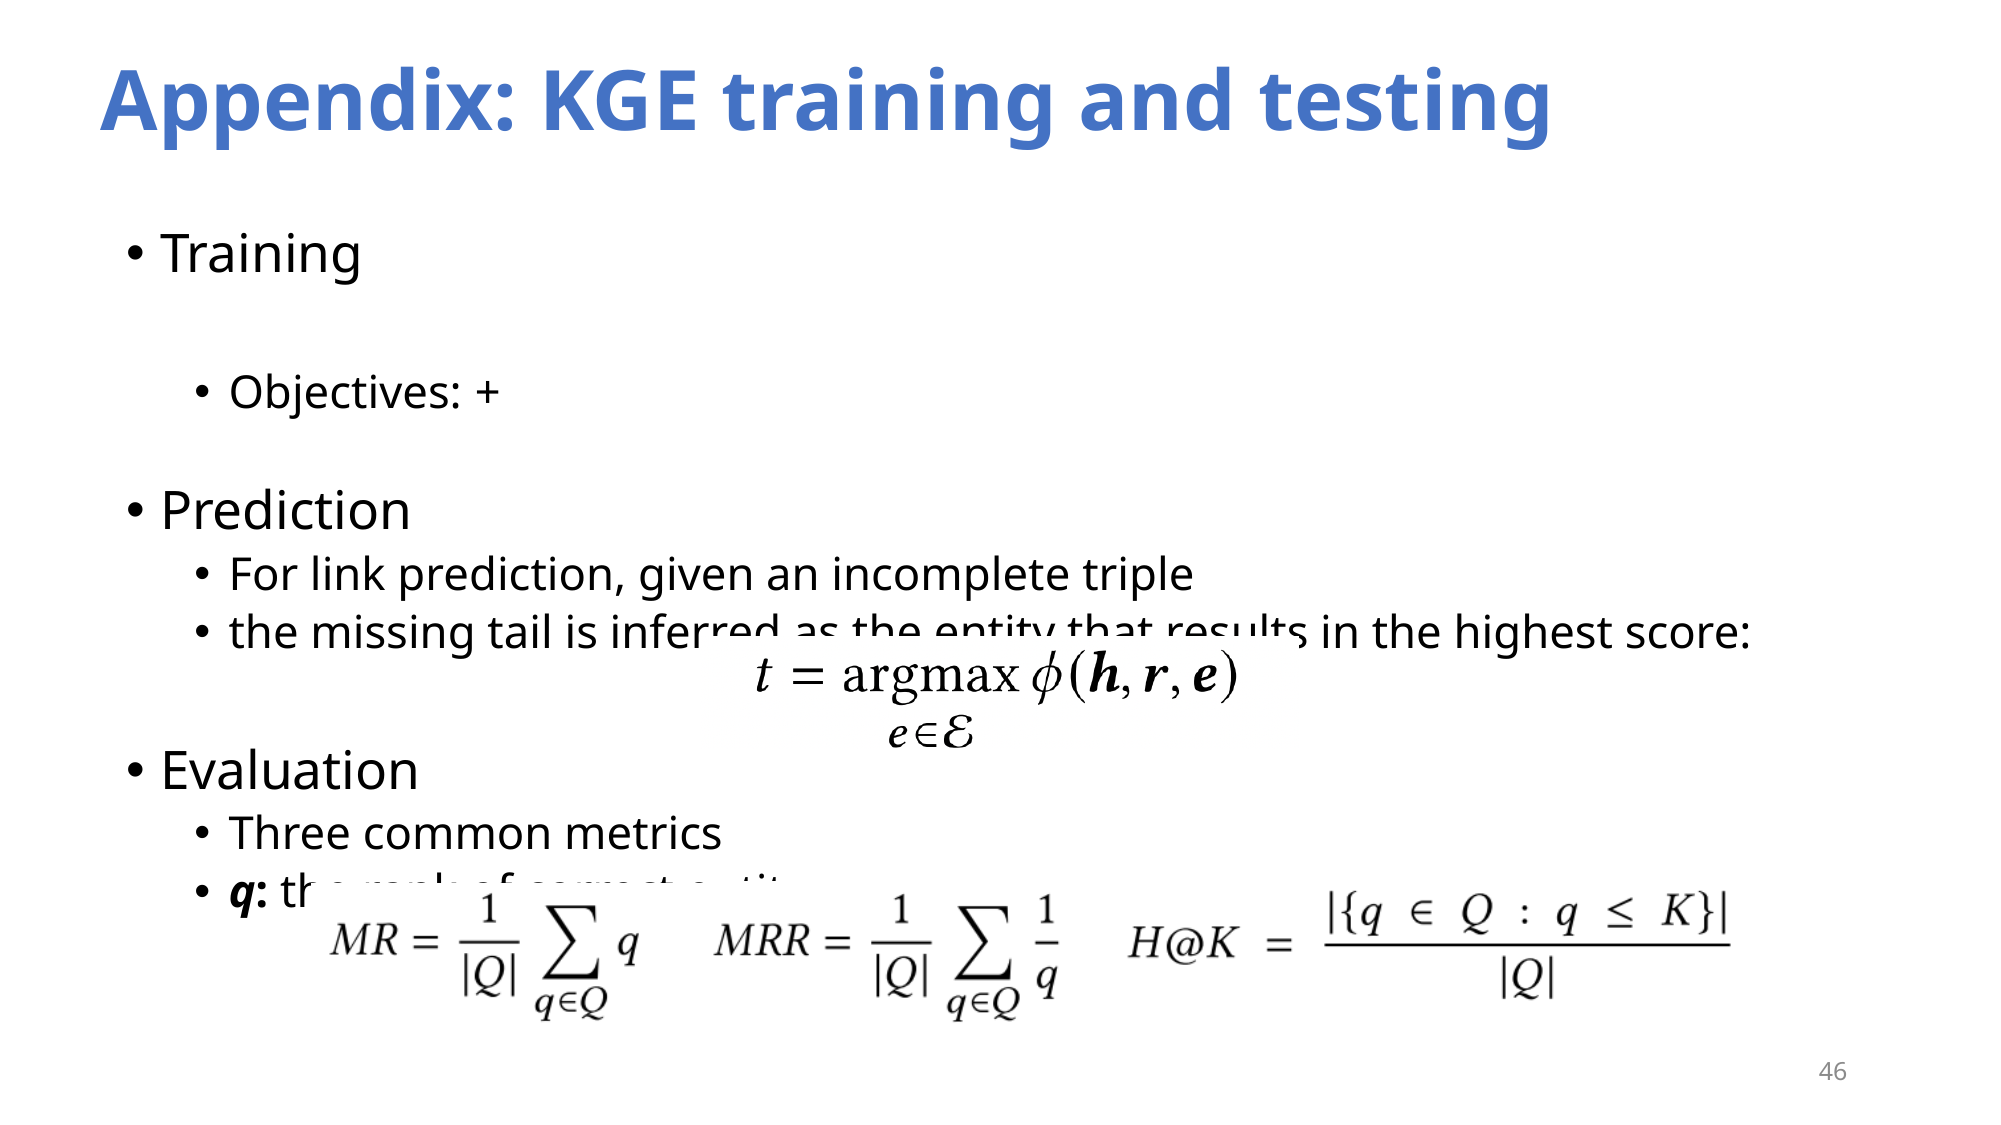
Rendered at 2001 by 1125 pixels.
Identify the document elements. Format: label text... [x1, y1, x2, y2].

picture [311, 881, 1106, 1033]
picture [700, 636, 1299, 749]
text_box Appendix: KGE training and testing [85, 0, 1878, 208]
slide_number 46 [1412, 1042, 1863, 1103]
picture [1118, 862, 1744, 1011]
